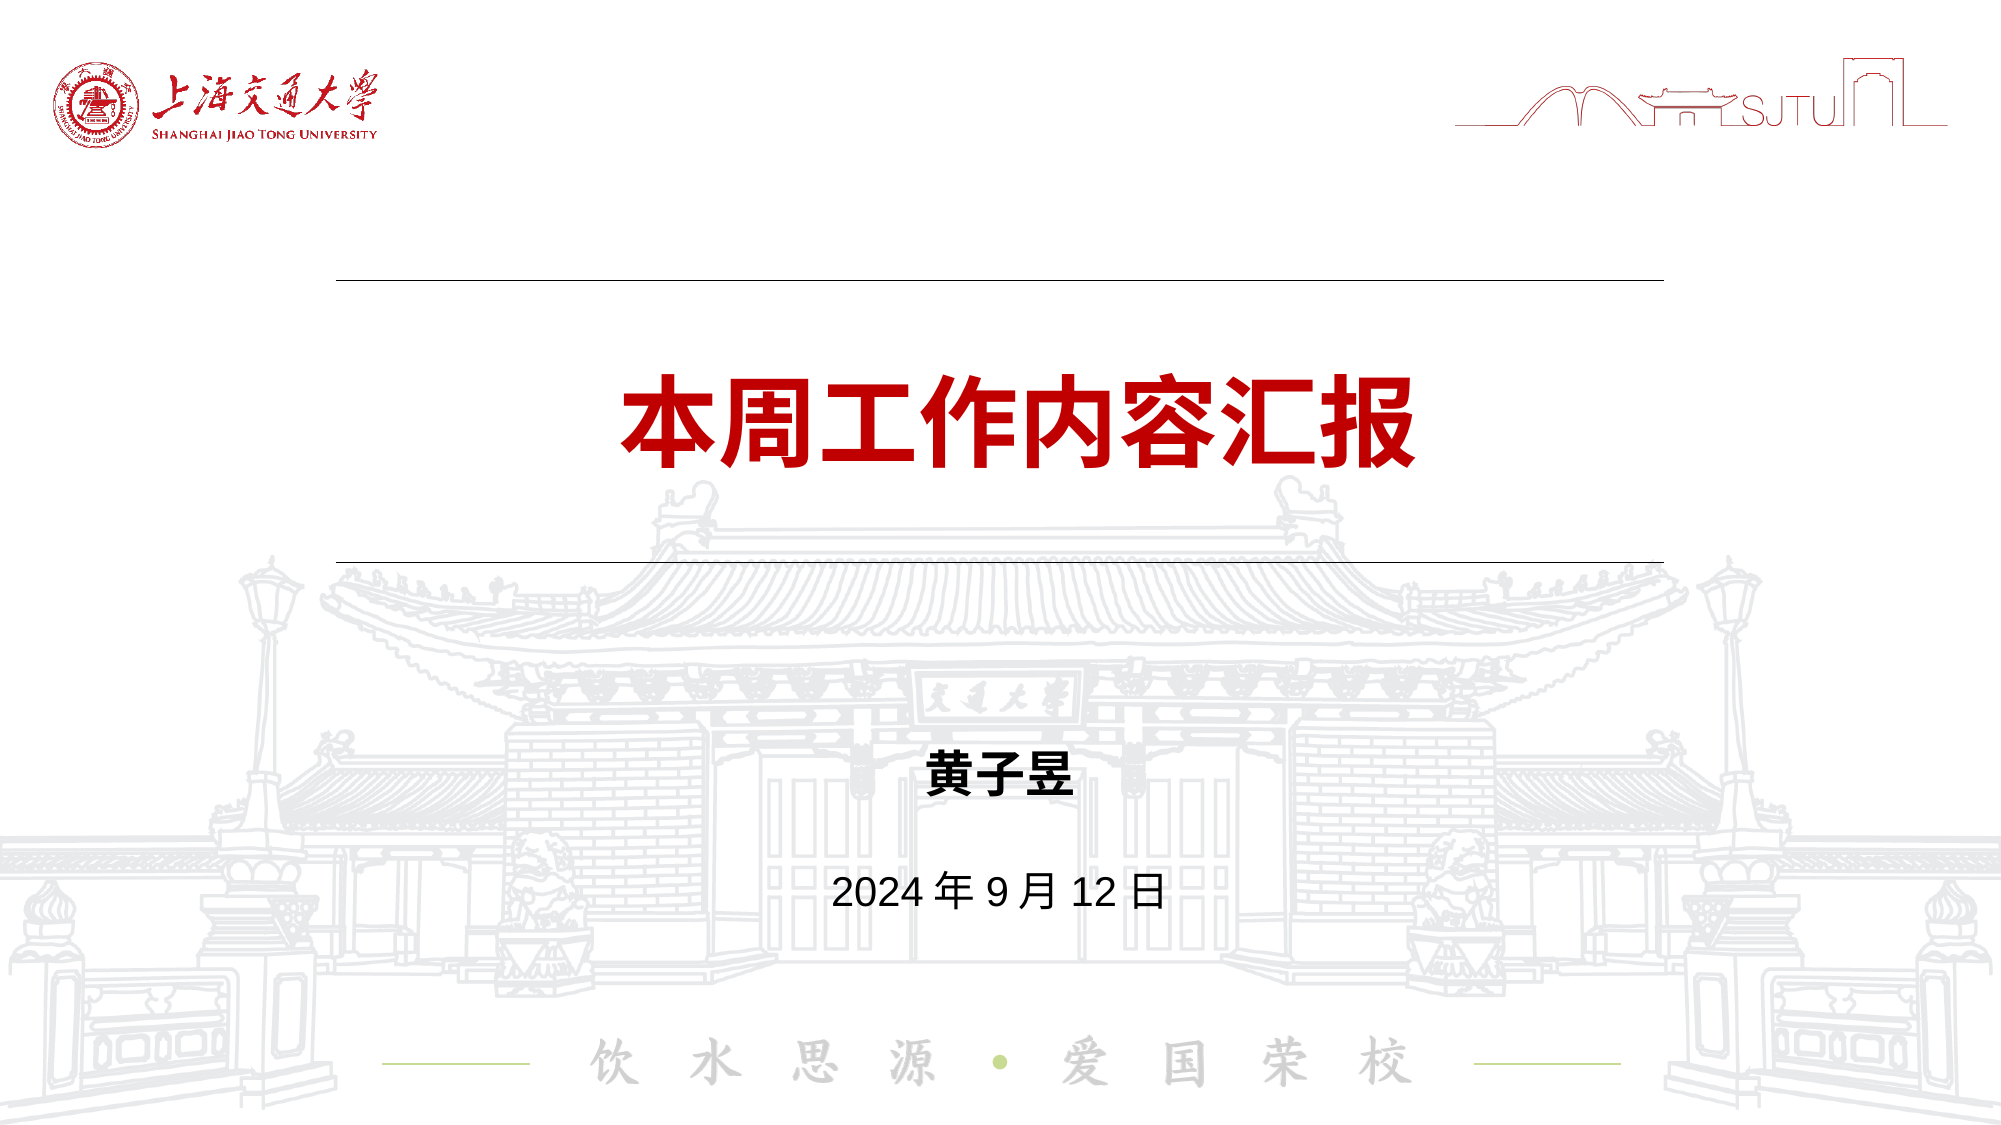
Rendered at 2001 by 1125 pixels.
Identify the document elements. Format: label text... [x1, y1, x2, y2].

picture [1455, 58, 1948, 126]
list 黄子昱 [661, 723, 1339, 822]
list 2024年9月12日 [761, 852, 1239, 927]
title 本周工作内容汇报 [194, 299, 1844, 539]
picture [36, 45, 393, 163]
